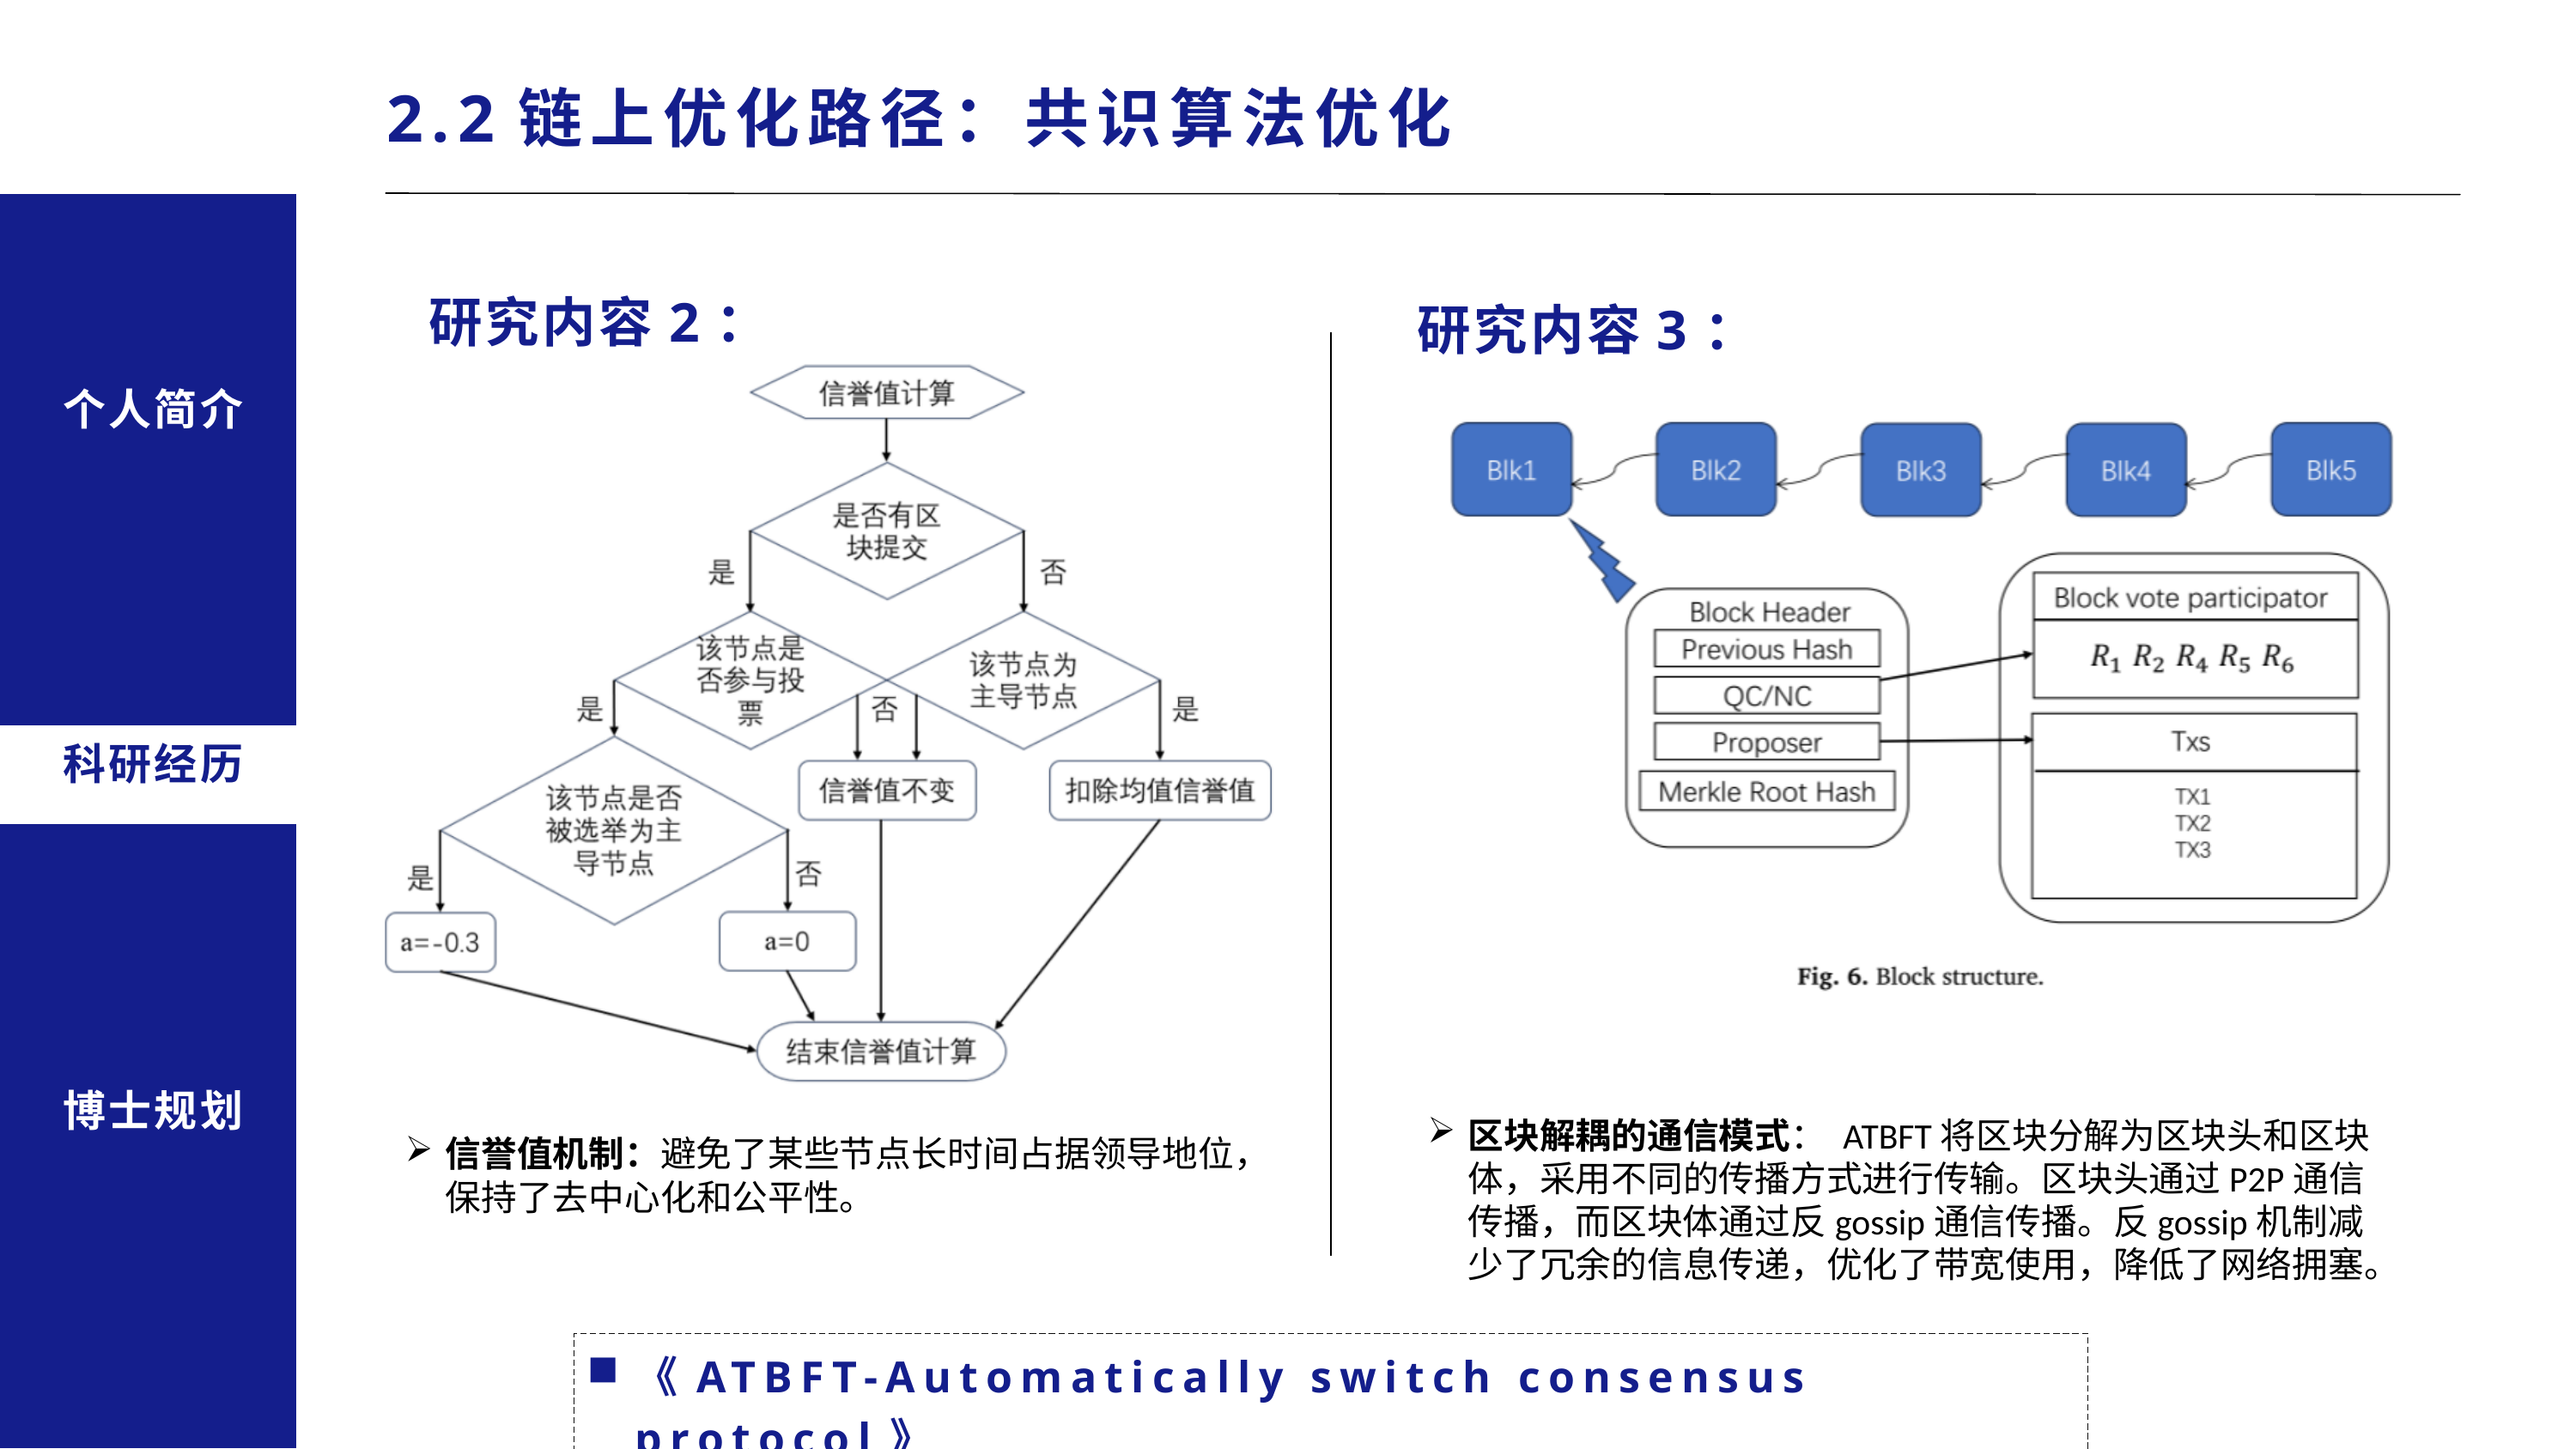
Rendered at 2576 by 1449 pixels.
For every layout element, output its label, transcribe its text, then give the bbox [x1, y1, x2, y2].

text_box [37, 380, 269, 454]
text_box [0, 829, 297, 1449]
picture [1417, 406, 2442, 994]
text_box 信誉值机制：避免了某些节点长时间占据领导地位，保持了去中心化和公平性。 [392, 1125, 1275, 1224]
text_box 《ATBFT-Automatically switch consensus protocol》 [574, 1333, 2088, 1449]
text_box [386, 80, 2576, 179]
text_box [37, 1082, 269, 1160]
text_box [0, 724, 297, 824]
text_box 研究内容2： [391, 275, 974, 358]
picture [366, 359, 1285, 1087]
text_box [37, 736, 269, 813]
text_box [0, 193, 297, 724]
text_box 研究内容3： [1378, 283, 1962, 391]
text_box 区块解耦的通信模式： ATBFT将区块分解为区块头和区块体，采用不同的传播方式进行传输。区块头通过P2P通信传播，而区块体通过反gossip通信传播。反gossip机制减少了冗余的信息传递，优化了带宽使用，降低了网络拥塞。 [1414, 1106, 2409, 1291]
